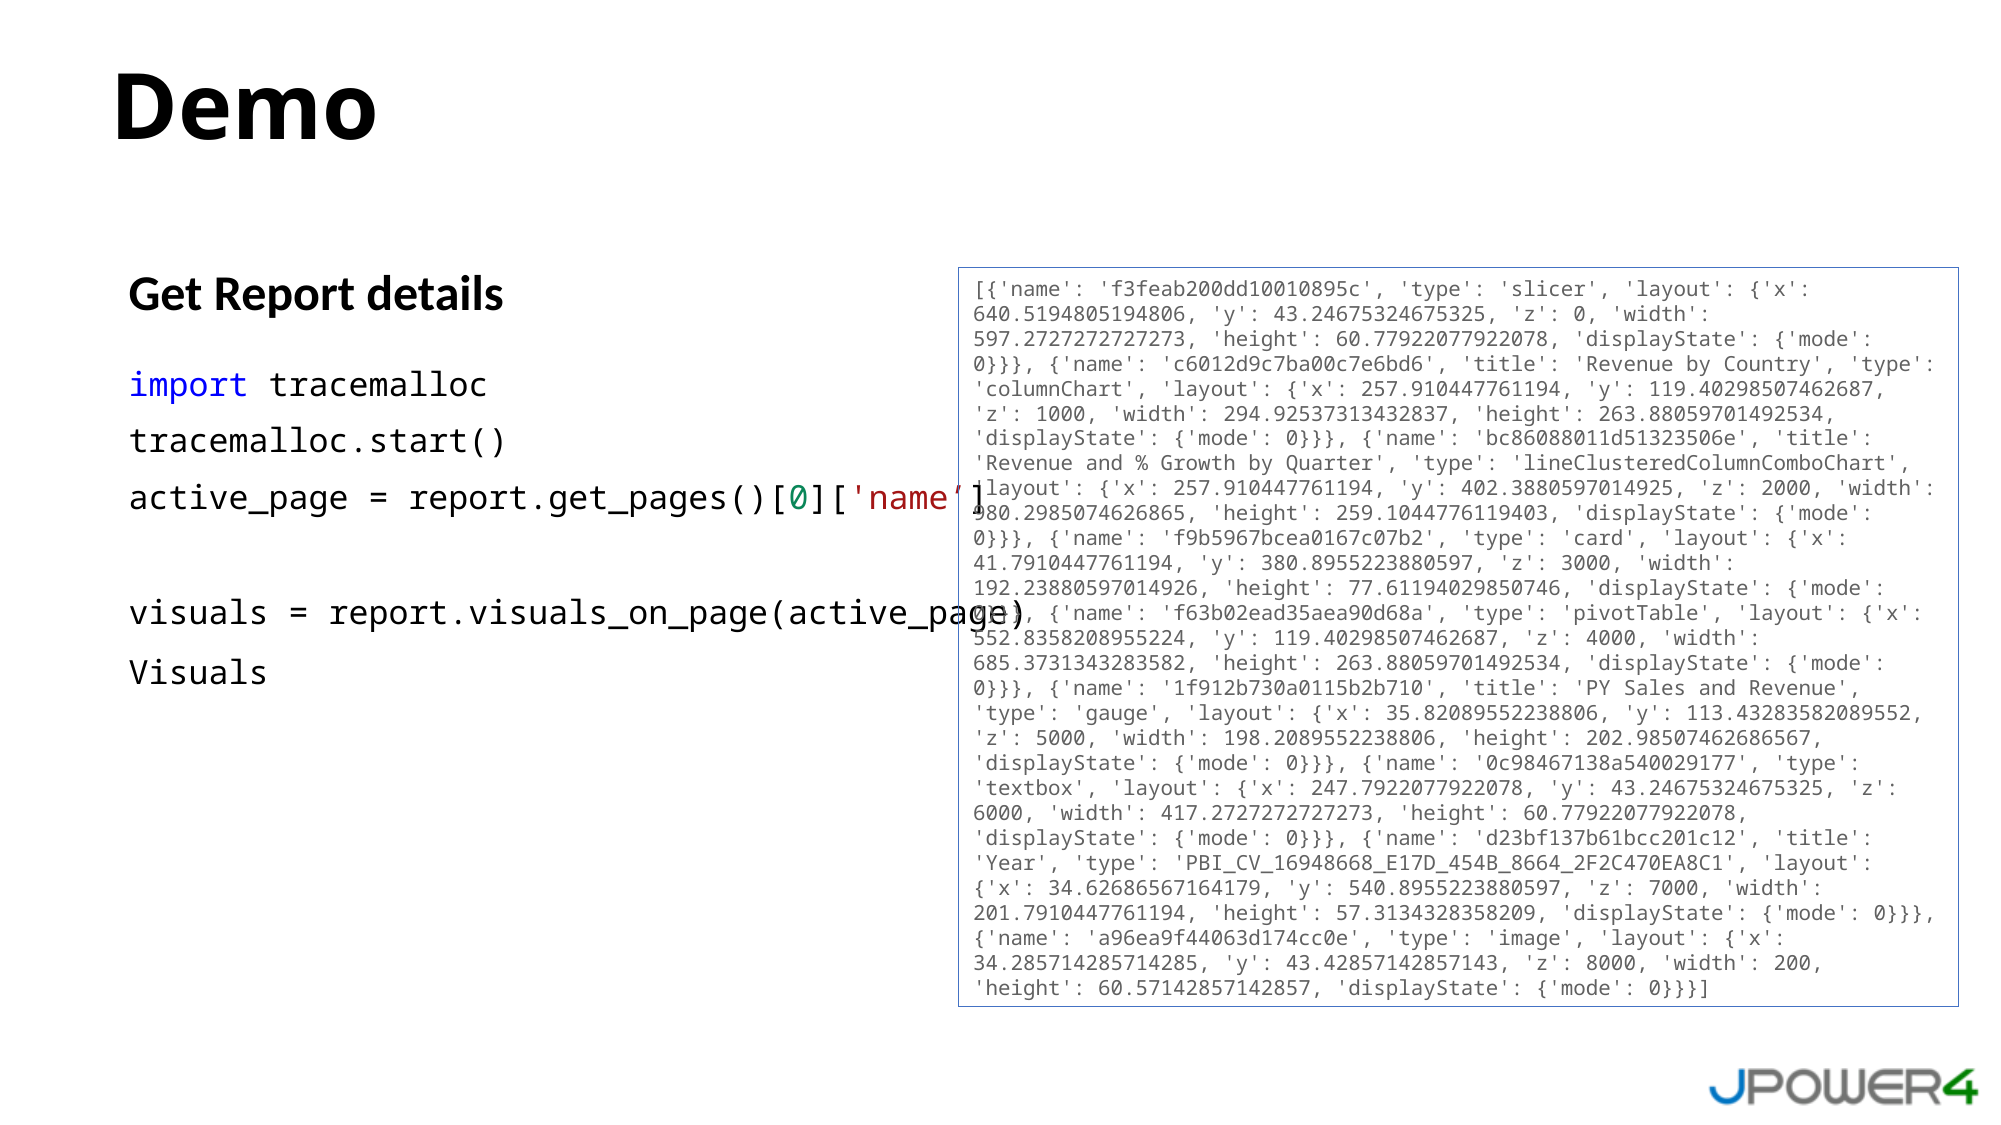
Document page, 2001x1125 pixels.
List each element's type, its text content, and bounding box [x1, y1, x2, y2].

list Get Report details import tracemalloc tracemalloc.start() active_page = report.get_pages()[0]['name’] visuals = report.visuals_on_page(active_page) Visuals [113, 260, 1886, 975]
text_box [{'name': 'f3feab200dd10010895c', 'type': 'slicer', 'layout': {'x': 640.5194805194806, 'y': 43.24675324675325, 'z': 0, 'width': 597.2727272727273, 'height': 60.77922077922078, 'displayState': {'mode': 0}}}, {'name': 'c6012d9c7ba00c7e6bd6', 'title': 'Revenue by Country', 'type': 'columnChart', 'layout': {'x': 257.910447761194, 'y': 119.40298507462687, 'z': 1000, 'width': 294.92537313432837, 'height': 263.88059701492534, 'displayState': {'mode': 0}}}, {'name': 'bc86088011d51323506e', 'title': 'Revenue and % Growth by Quarter', 'type': 'lineClusteredColumnComboChart', 'layout': {'x': 257.910447761194, 'y': 402.3880597014925, 'z': 2000, 'width': 980.2985074626865, 'height': 259.1044776119403, 'displayState': {'mode': 0}}}, {'name': 'f9b5967bcea0167c07b2', 'type': 'card', 'layout': {'x': 41.7910447761194, 'y': 380.8955223880597, 'z': 3000, 'width': 192.23880597014926, 'height': 77.61194029850746, 'displayState': {'mode': 0}}}, {'name': 'f63b02ead35aea90d68a', 'type': 'pivotTable', 'layout': {'x': 552.8358208955224, 'y': 119.40298507462687, 'z': 4000, 'width': 685.3731343283582, 'height': 263.88059701492534, 'displayState': {'mode': 0}}}, {'name': '1f912b730a0115b2b710', 'title': 'PY Sales and Revenue', 'type': 'gauge', 'layout': {'x': 35.82089552238806, 'y': 113.43283582089552, 'z': 5000, 'width': 198.2089552238806, 'height': 202.98507462686567, 'displayState': {'mode': 0}}}, {'name': '0c98467138a540029177', 'type': 'textbox', 'layout': {'x': 247.7922077922078, 'y': 43.24675324675325, 'z': 6000, 'width': 417.2727272727273, 'height': 60.77922077922078, 'displayState': {'mode': 0}}}, {'name': 'd23bf137b61bcc201c12', 'title': 'Year', 'type': 'PBI_CV_16948668_E17D_454B_8664_2F2C470EA8C1', 'layout': {'x': 34.62686567164179, 'y': 540.8955223880597, 'z': 7000, 'width': 201.7910447761194, 'height': 57.3134328358209, 'displayState': {'mode': 0}}}, {'name': 'a96ea9f44063d174cc0e', 'type': 'image', 'layout': {'x': 34.285714285714285, 'y': 43.42857142857143, 'z': 8000, 'width': 200, 'height': 60.57142857142857, 'displayState': {'mode': 0}}}] [958, 267, 1959, 1007]
picture [1704, 1067, 1983, 1110]
title Demo [95, 41, 1821, 178]
